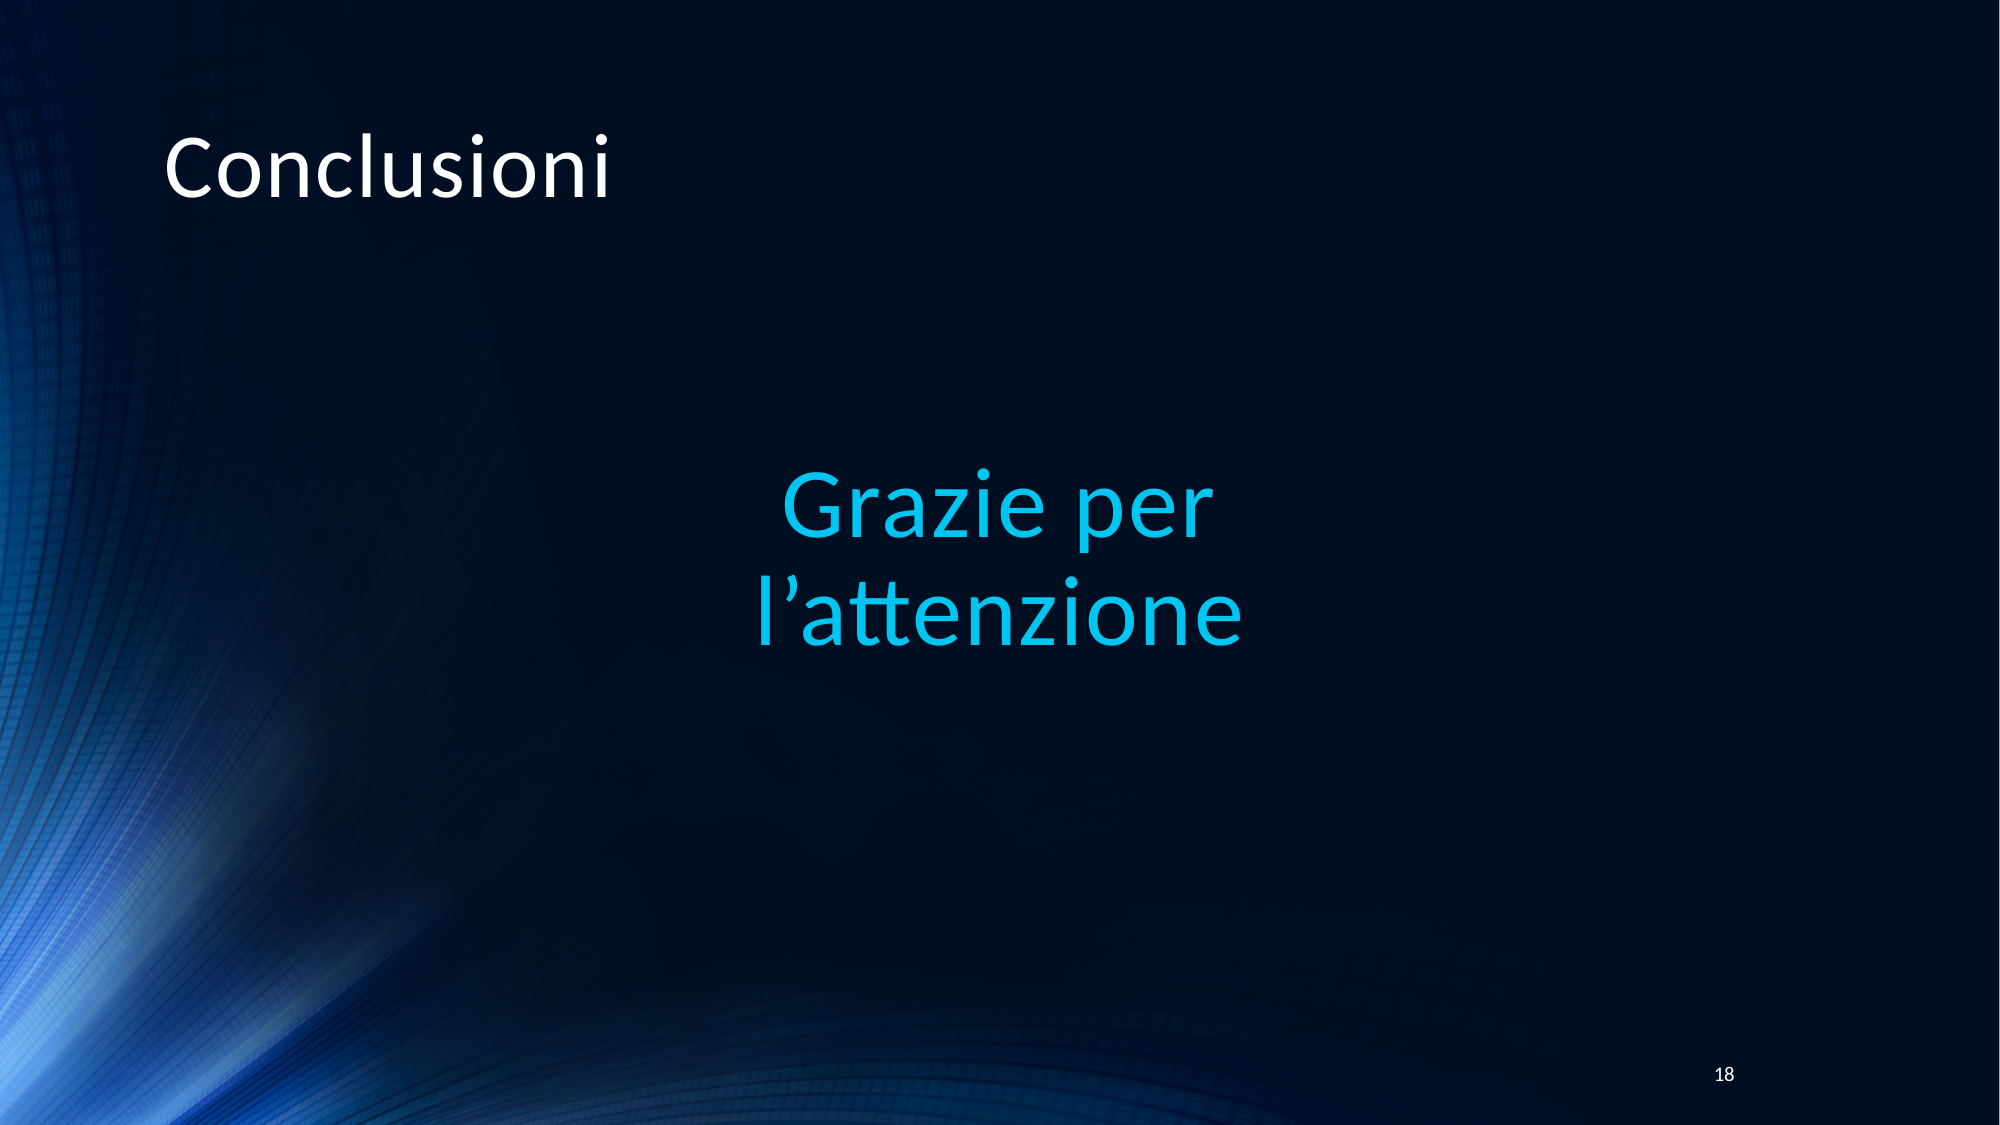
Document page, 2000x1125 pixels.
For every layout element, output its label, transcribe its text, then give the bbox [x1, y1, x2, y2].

text_box Grazie per l’attenzione [673, 449, 1326, 675]
slide_number 18 [1612, 1050, 1750, 1096]
title Conclusioni [149, 0, 1650, 225]
picture [0, 0, 2000, 1125]
